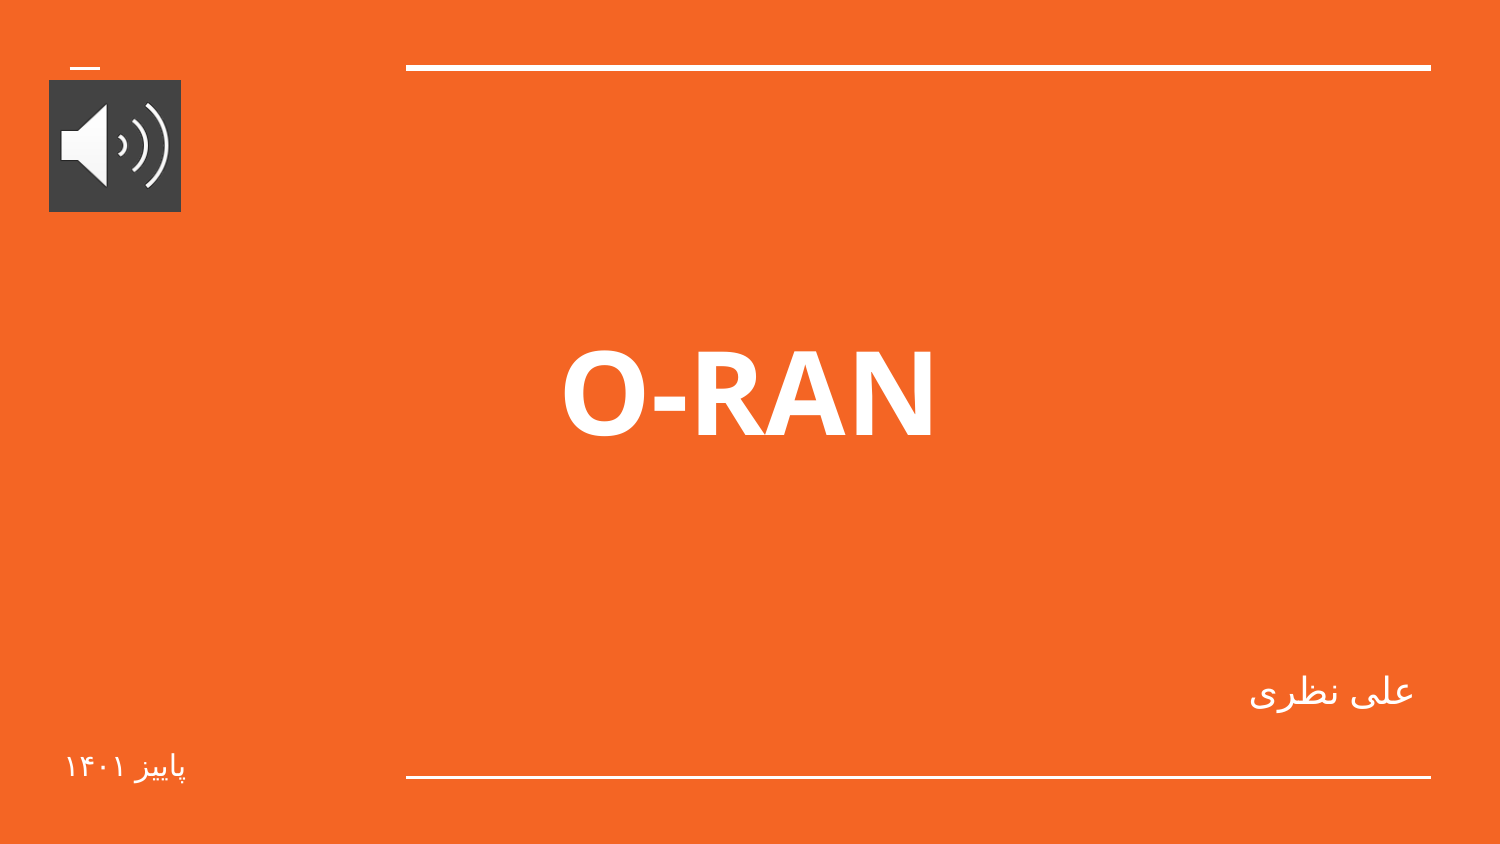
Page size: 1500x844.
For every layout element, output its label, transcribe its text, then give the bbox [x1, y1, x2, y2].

subtitle پاییز ۱۴۰۱ [48, 726, 207, 805]
picture [47, 78, 182, 213]
subtitle علی نظری [392, 531, 1431, 735]
title O-RAN [230, 295, 1270, 549]
